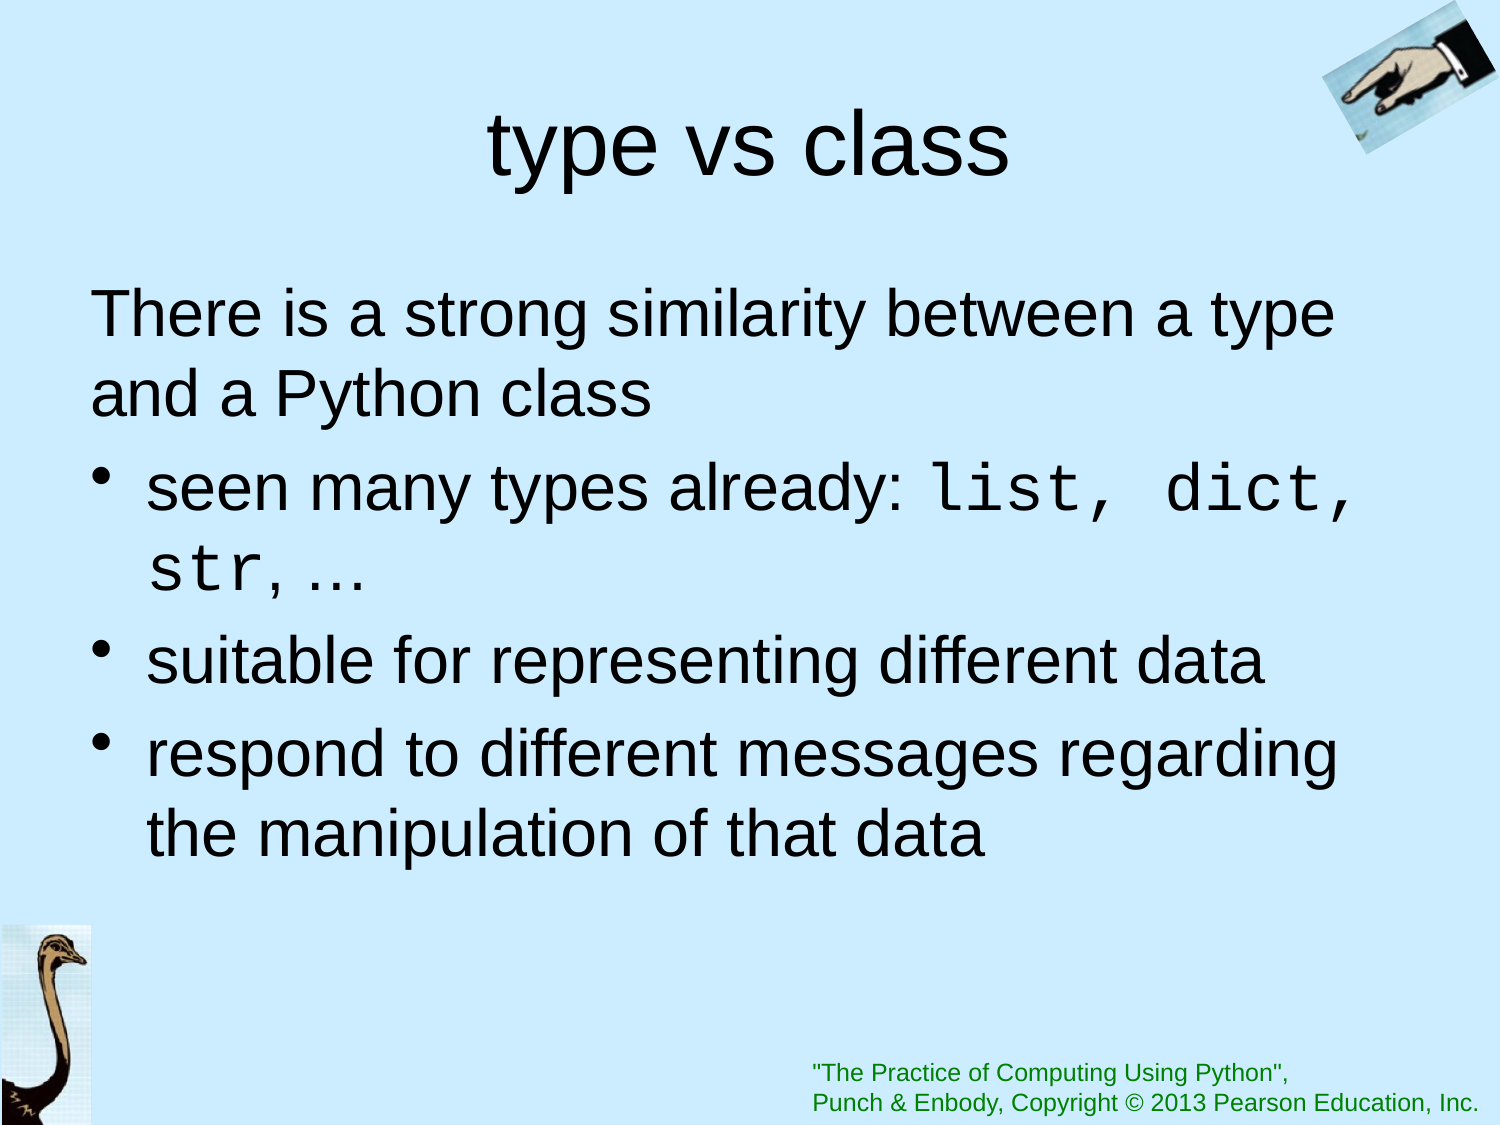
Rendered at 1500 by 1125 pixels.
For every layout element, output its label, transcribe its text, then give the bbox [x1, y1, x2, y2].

list There is a strong similarity between a type and a Python class seen many types already: list, dict, str, … suitable for representing different data respond to different messages regarding the manipulation of that data [75, 262, 1425, 1005]
picture [2, 924, 92, 1125]
title type vs class [75, 45, 1425, 233]
picture [1378, 0, 1499, 120]
